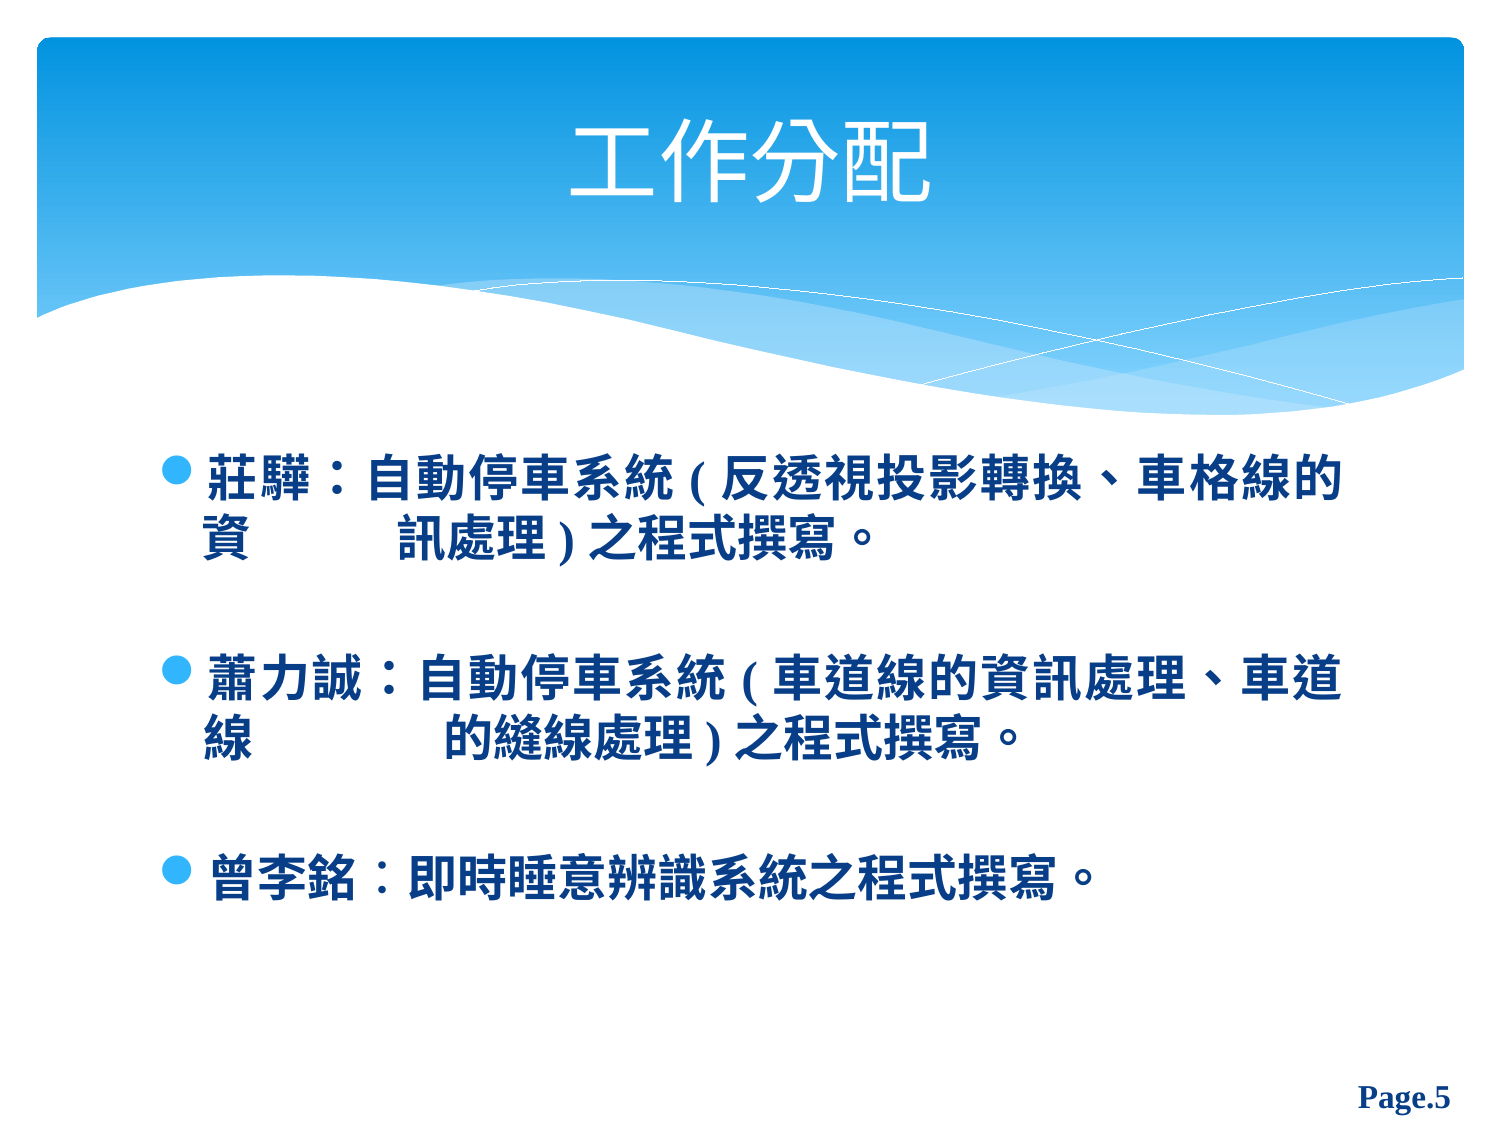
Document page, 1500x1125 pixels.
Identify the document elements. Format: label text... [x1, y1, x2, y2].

slide_number Page.5 [1309, 1065, 1500, 1125]
list 莊驊：自動停車系統(反透視投影轉換、車格線的資 訊處理)之程式撰寫。 蕭力誠：自動停車系統(車道線的資訊處理、車道線 的縫線處理)之程式撰寫。 曾李銘：即時睡意辨識系統之程式撰寫。 [143, 438, 1359, 1005]
title 工作分配 [75, 55, 1425, 261]
